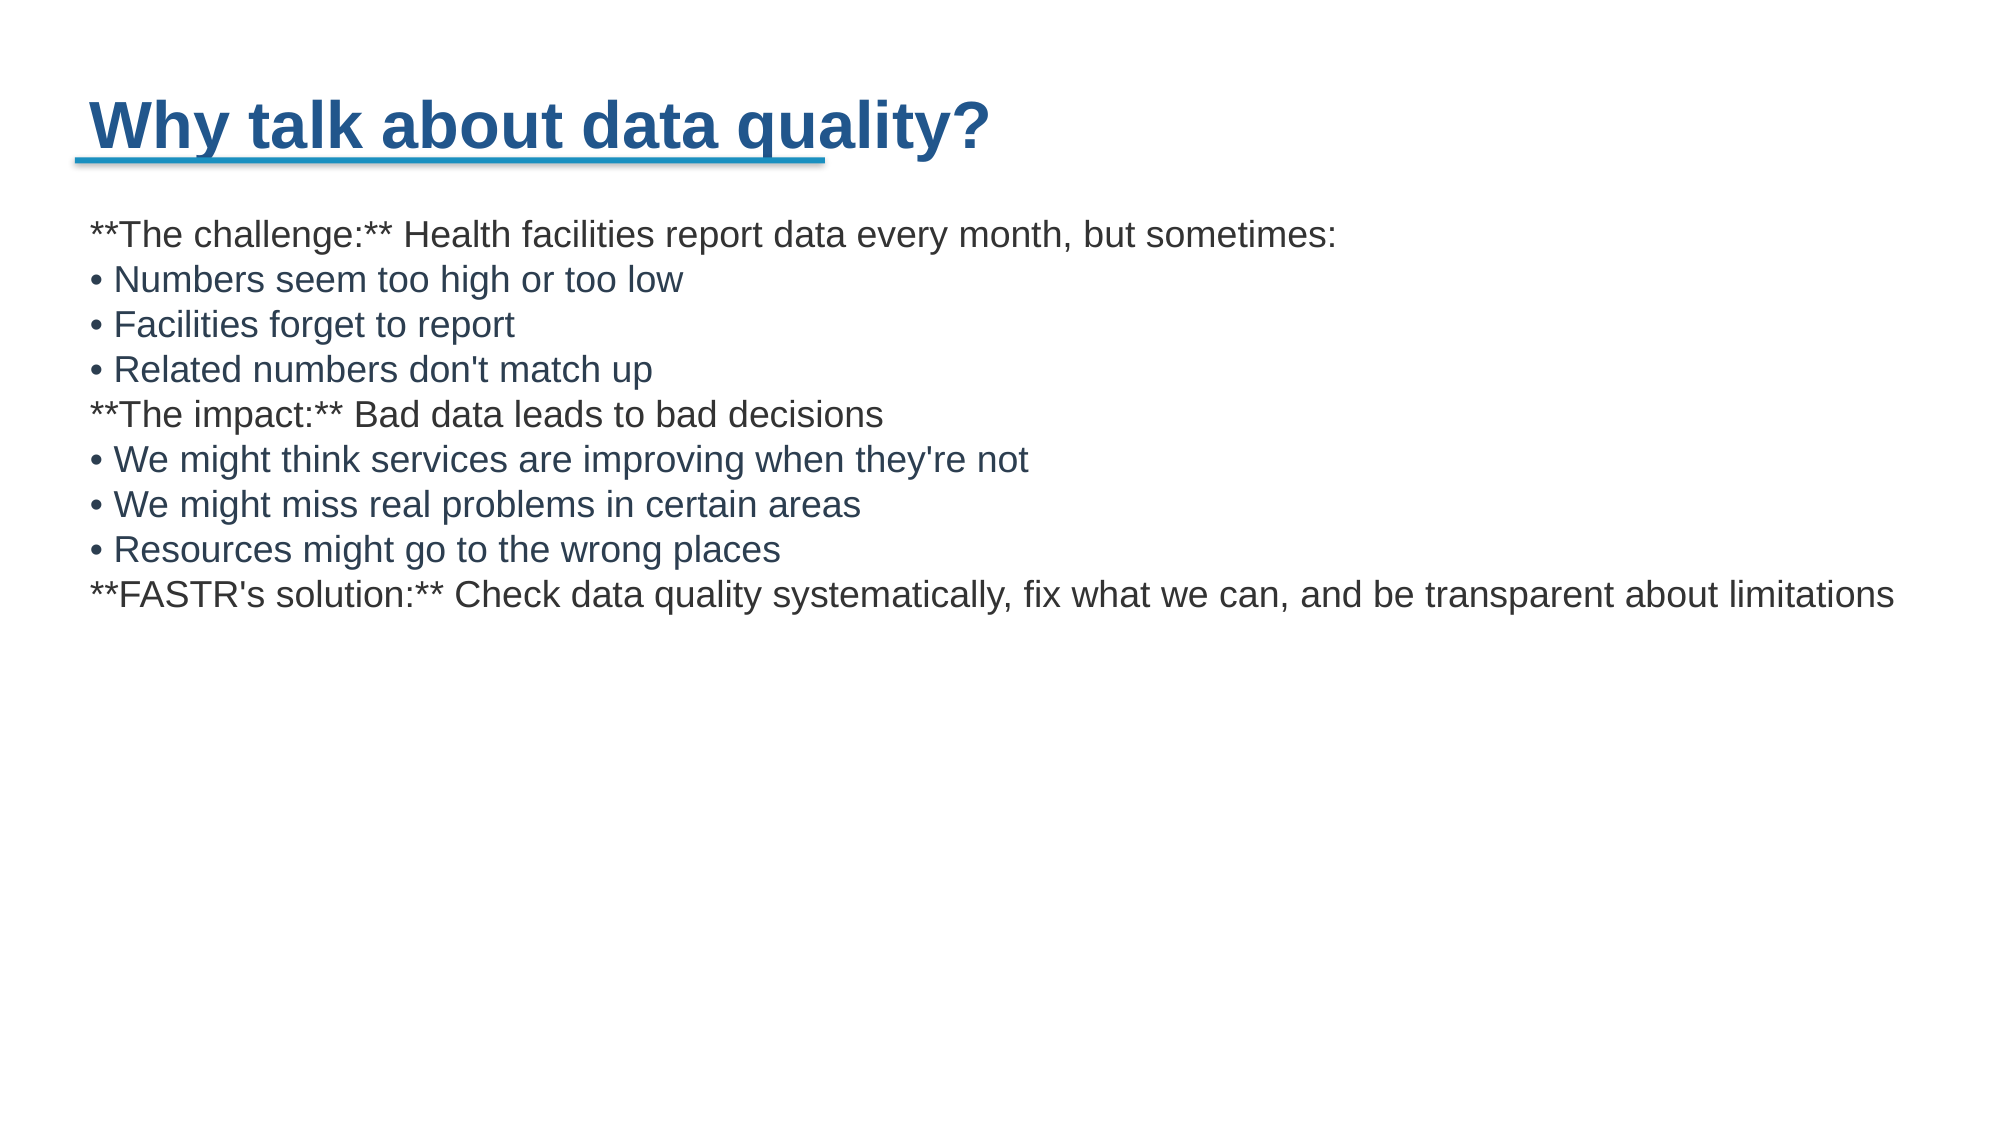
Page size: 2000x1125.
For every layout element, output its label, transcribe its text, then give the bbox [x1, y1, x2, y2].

text_box Why talk about data quality? [74, 74, 1925, 165]
text_box [74, 157, 826, 164]
text_box **The challenge:** Health facilities report data every month, but sometimes: • Numbers seem too high or too low • Facilities forget to report • Related numbers don't match up **The impact:** Bad data leads to bad decisions • We might think services are improving when they're not • We might miss real problems in certain areas • Resources might go to the wrong places **FASTR's solution:** Check data quality systematically, fix what we can, and be transparent about limitations [74, 202, 1925, 623]
